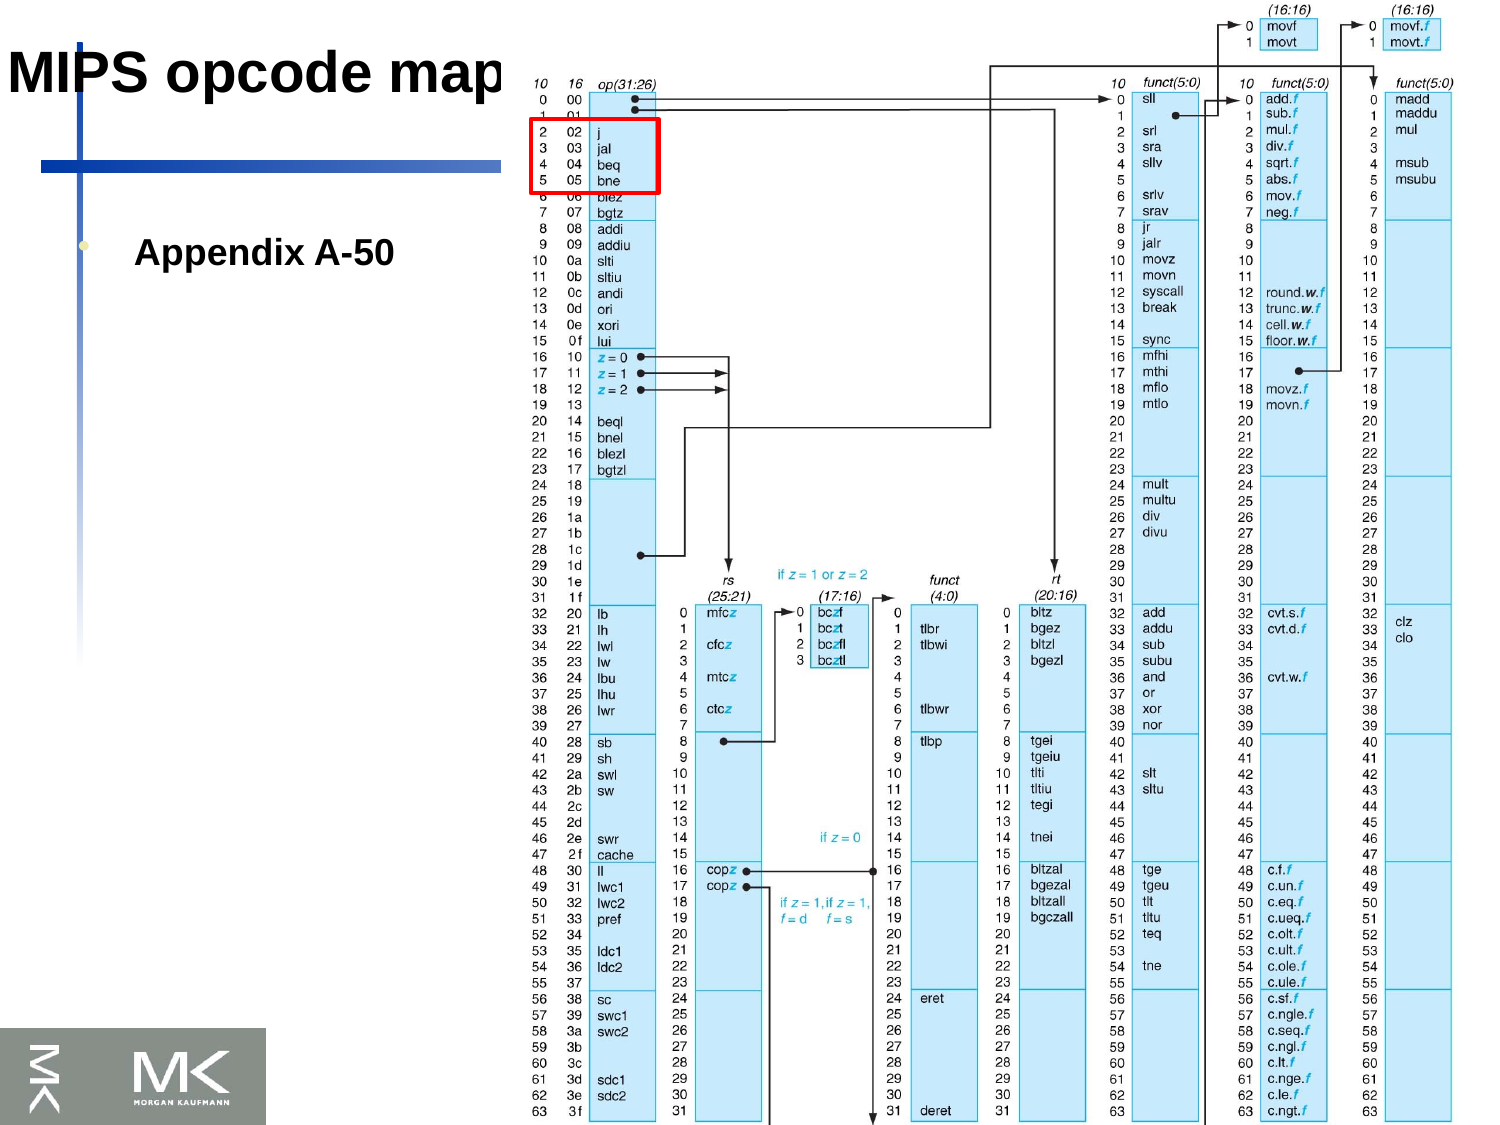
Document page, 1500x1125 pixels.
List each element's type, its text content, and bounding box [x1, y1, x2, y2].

picture [501, 0, 1500, 1125]
title MIPS opcode map [0, 18, 501, 120]
picture [0, 1028, 266, 1125]
list Appendix A-50 [69, 219, 501, 831]
